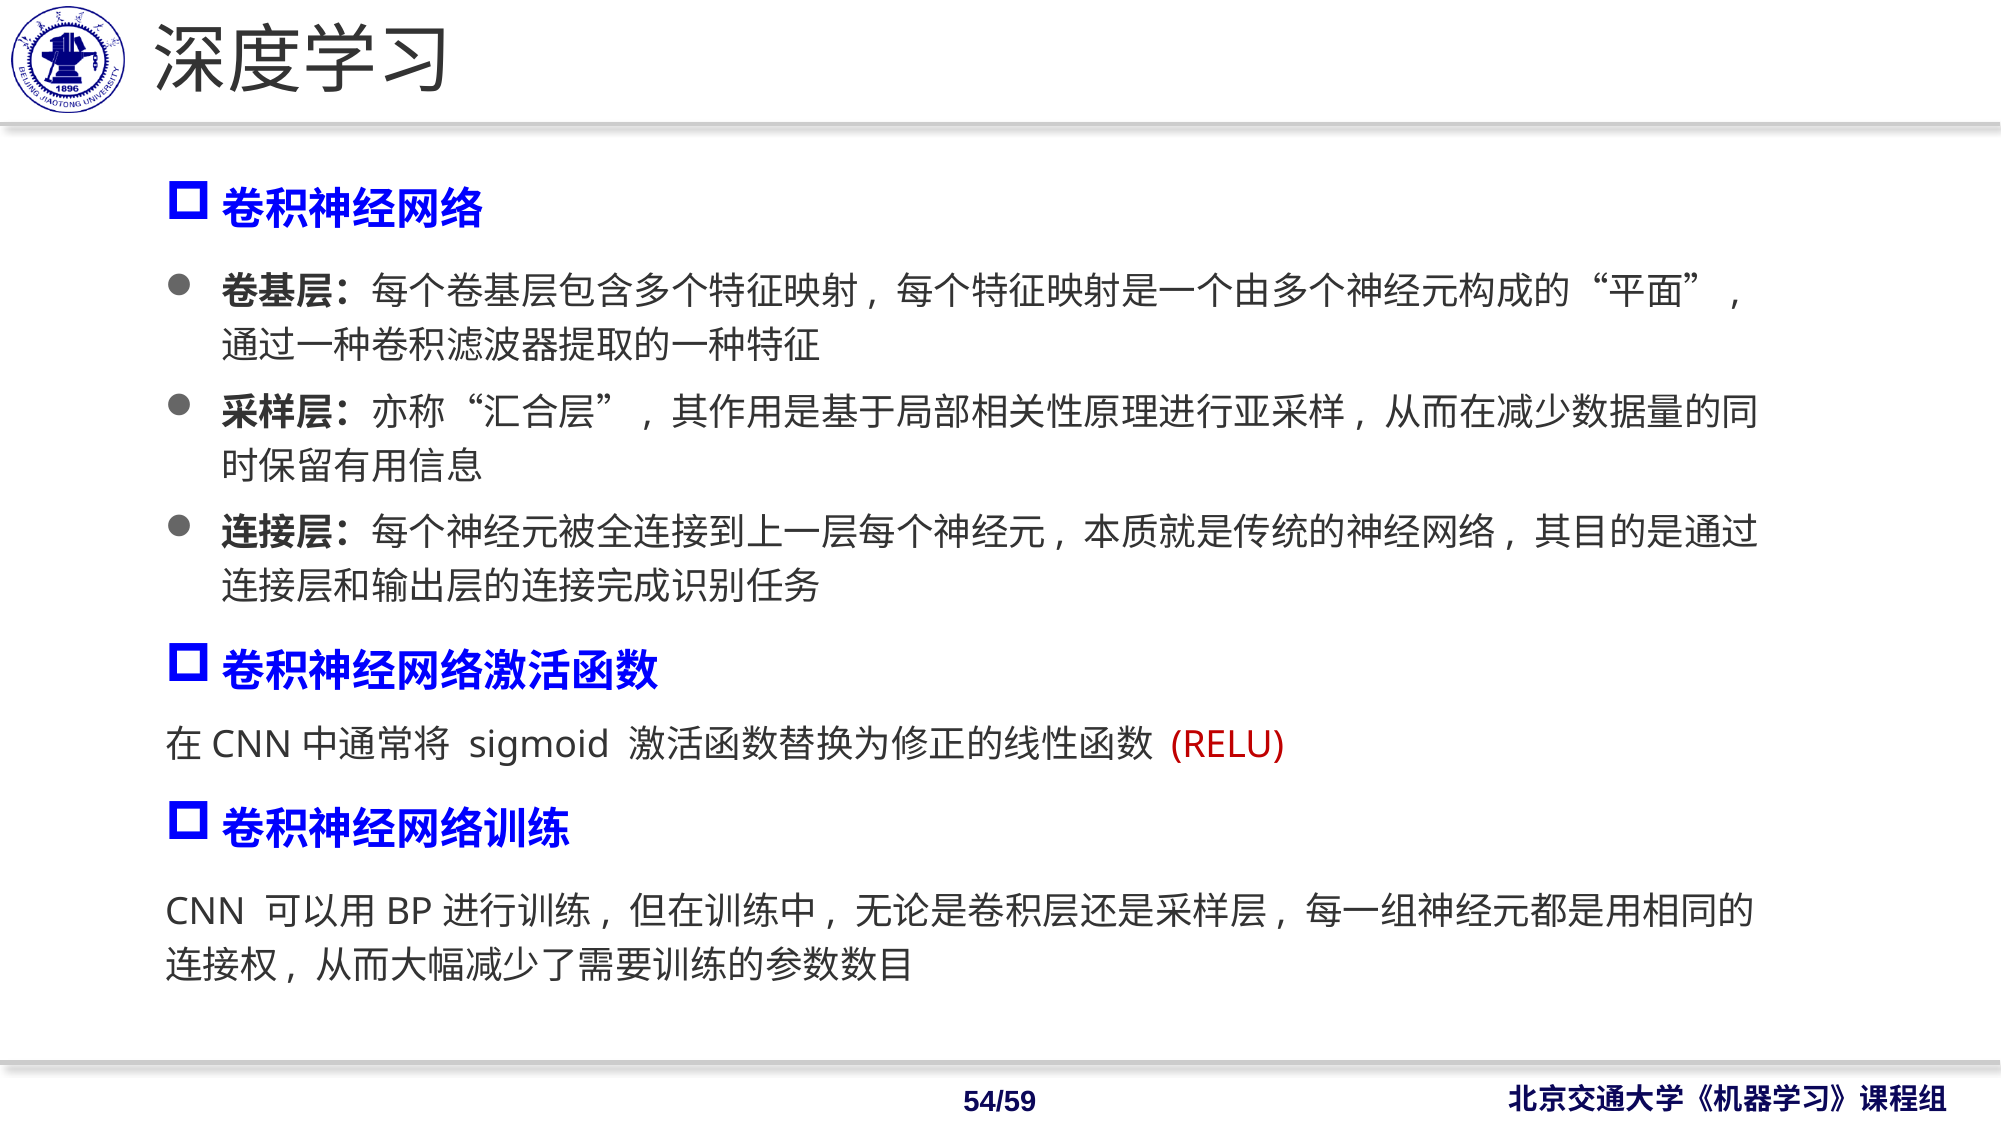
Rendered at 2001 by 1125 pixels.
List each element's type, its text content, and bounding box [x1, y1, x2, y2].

title 深度学习 [137, 0, 1432, 128]
picture [11, 6, 125, 113]
